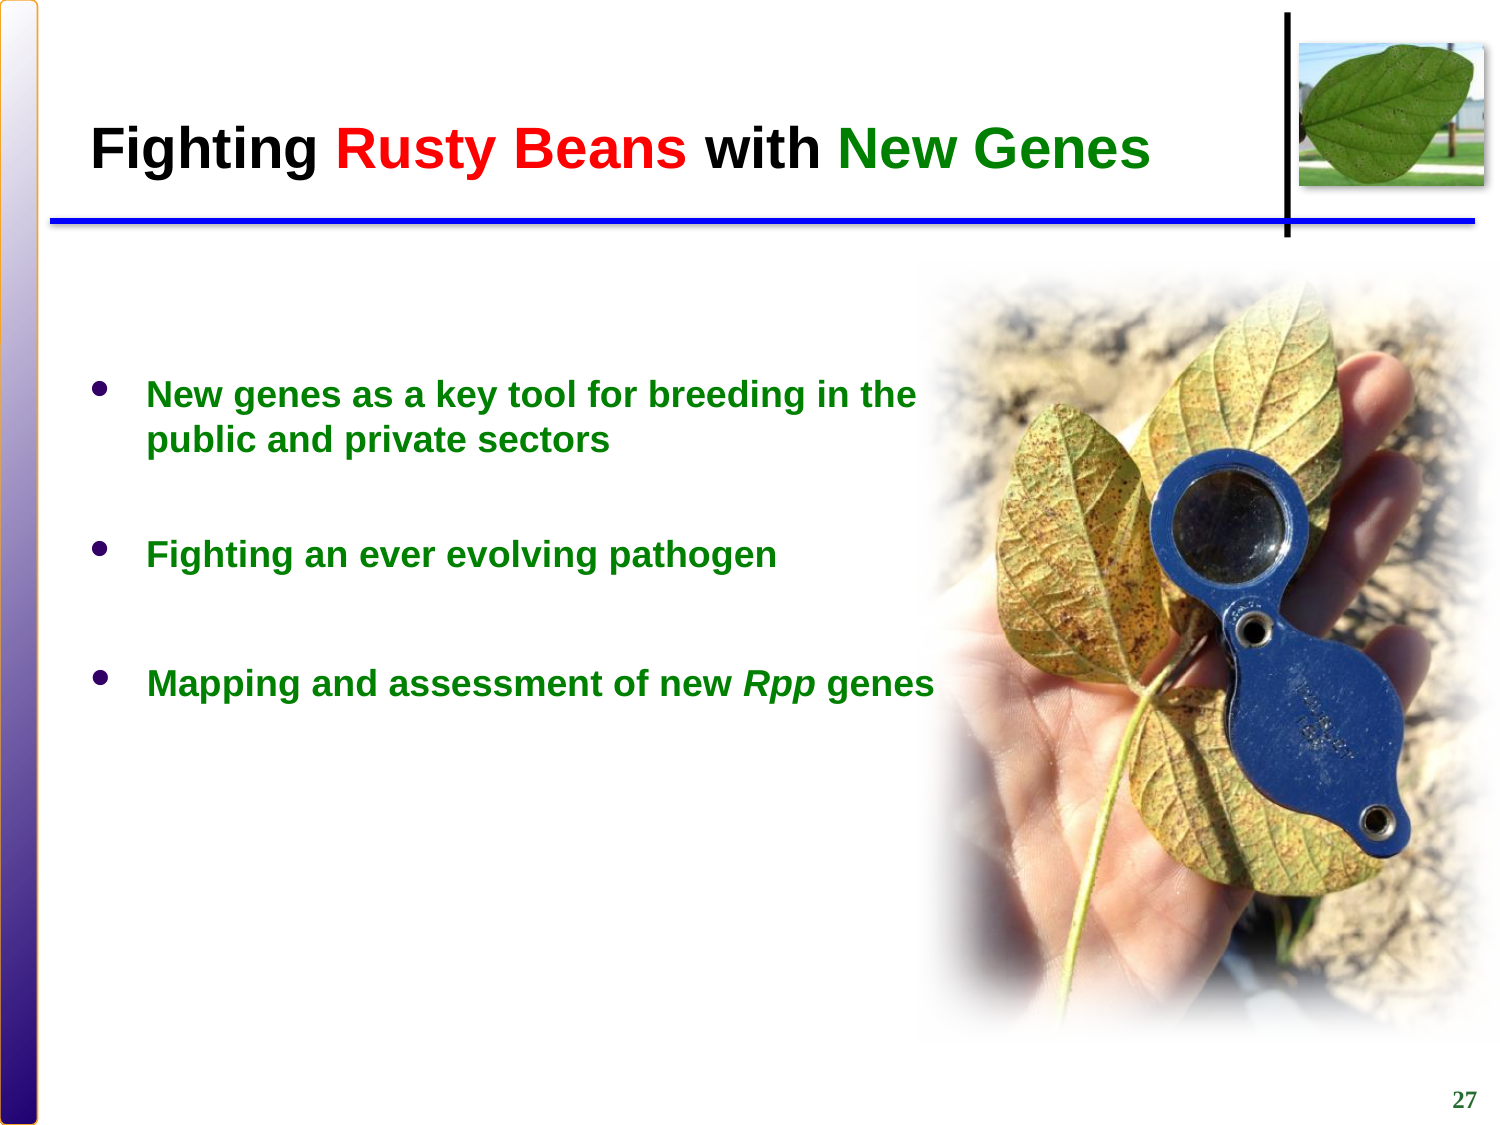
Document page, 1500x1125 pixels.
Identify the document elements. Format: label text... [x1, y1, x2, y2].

text_box New genes as a key tool for breeding in the public and private sectors [74, 362, 910, 468]
text_box Fighting an ever evolving pathogen [74, 522, 910, 582]
title Fighting Rusty Beans with New Genes [74, 37, 1226, 188]
text_box Mapping and assessment of new Rpp genes [75, 651, 910, 712]
picture [915, 262, 1500, 1042]
picture [1299, 43, 1484, 186]
